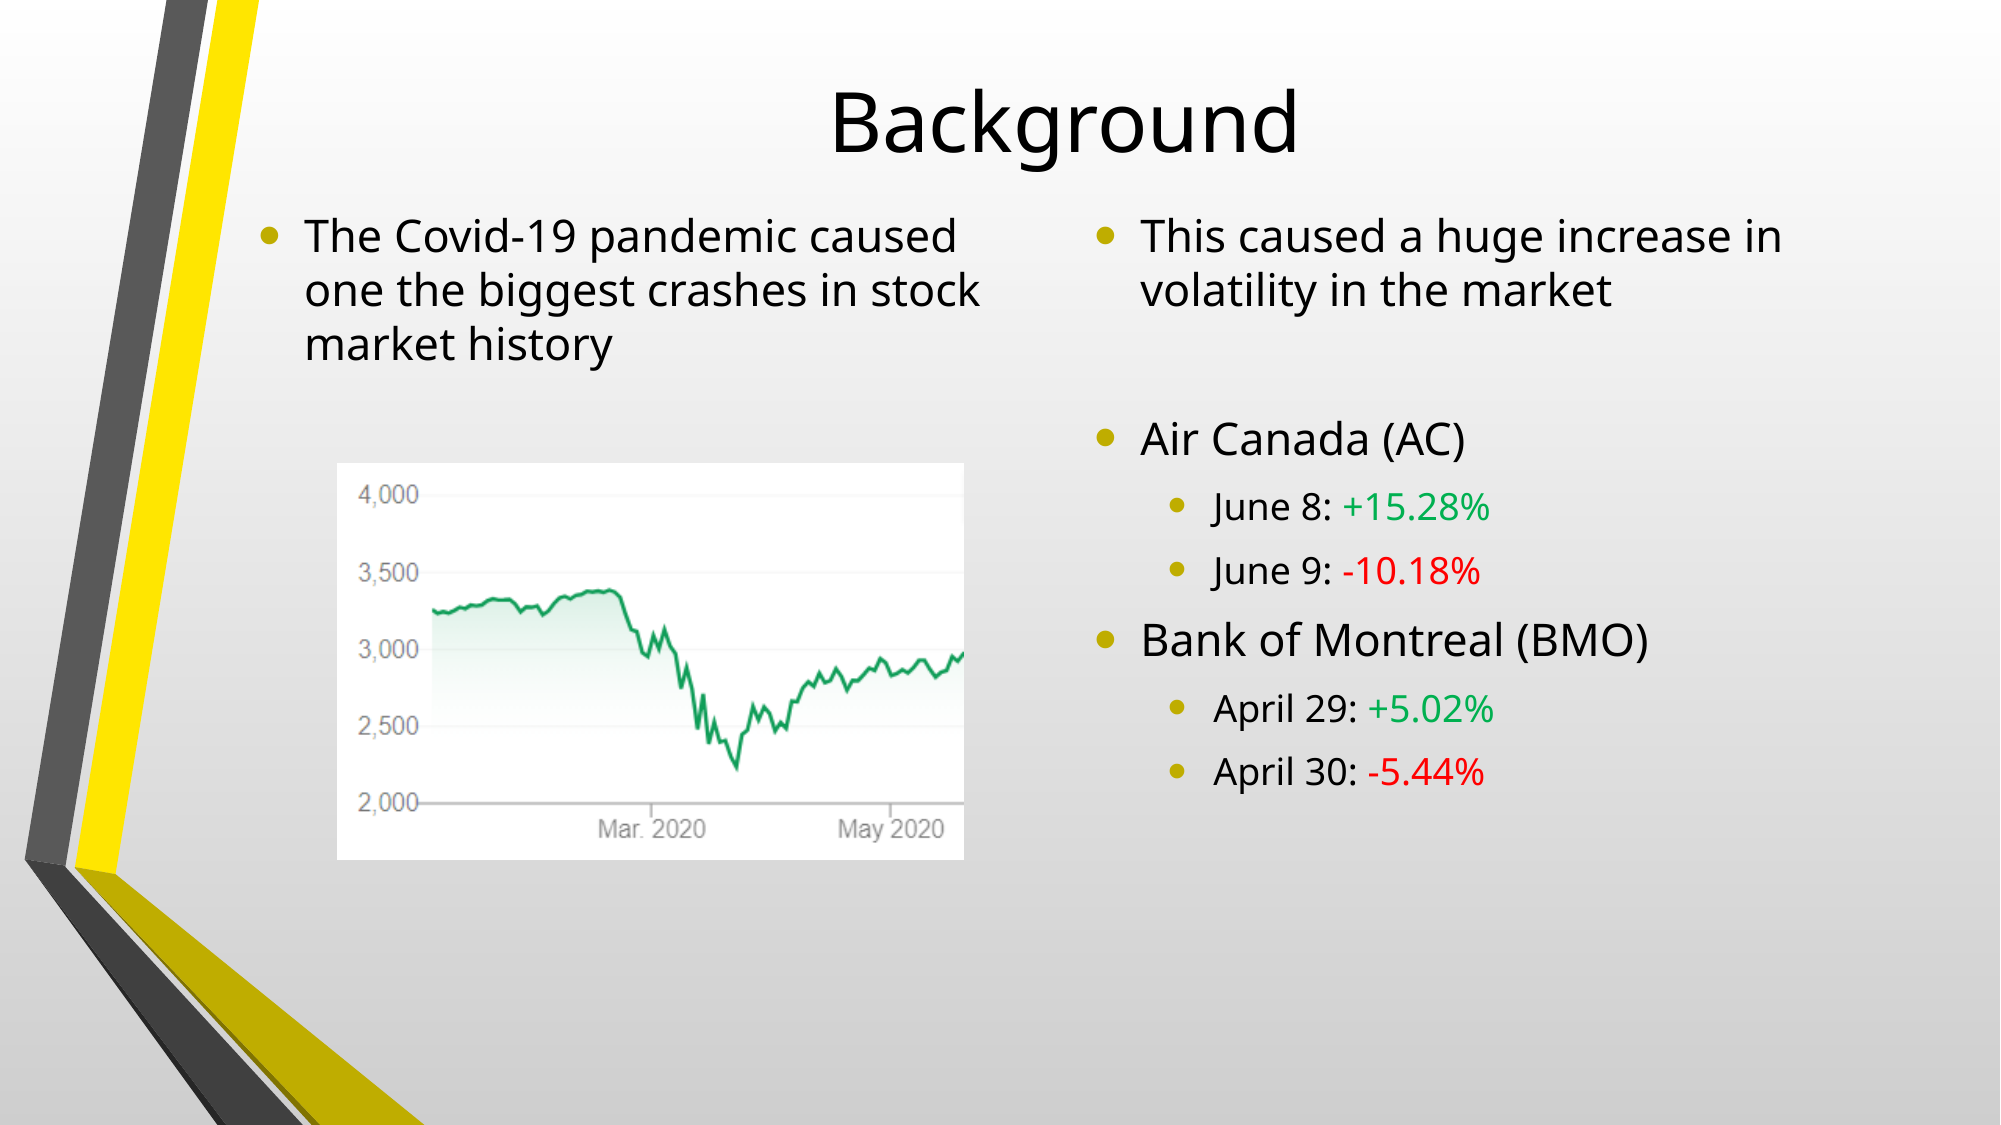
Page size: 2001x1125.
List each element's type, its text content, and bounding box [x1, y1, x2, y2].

list The Covid-19 pandemic caused one the biggest crashes in stock market history This caused a huge increase in volatility in the market Air Canada (AC) June 8: +15.28% June 9: -10.18% Bank of Montreal (BMO) April 29: +5.02% April 30: -5.44% [243, 196, 1887, 975]
title Background [243, 11, 1887, 196]
picture [336, 462, 964, 861]
